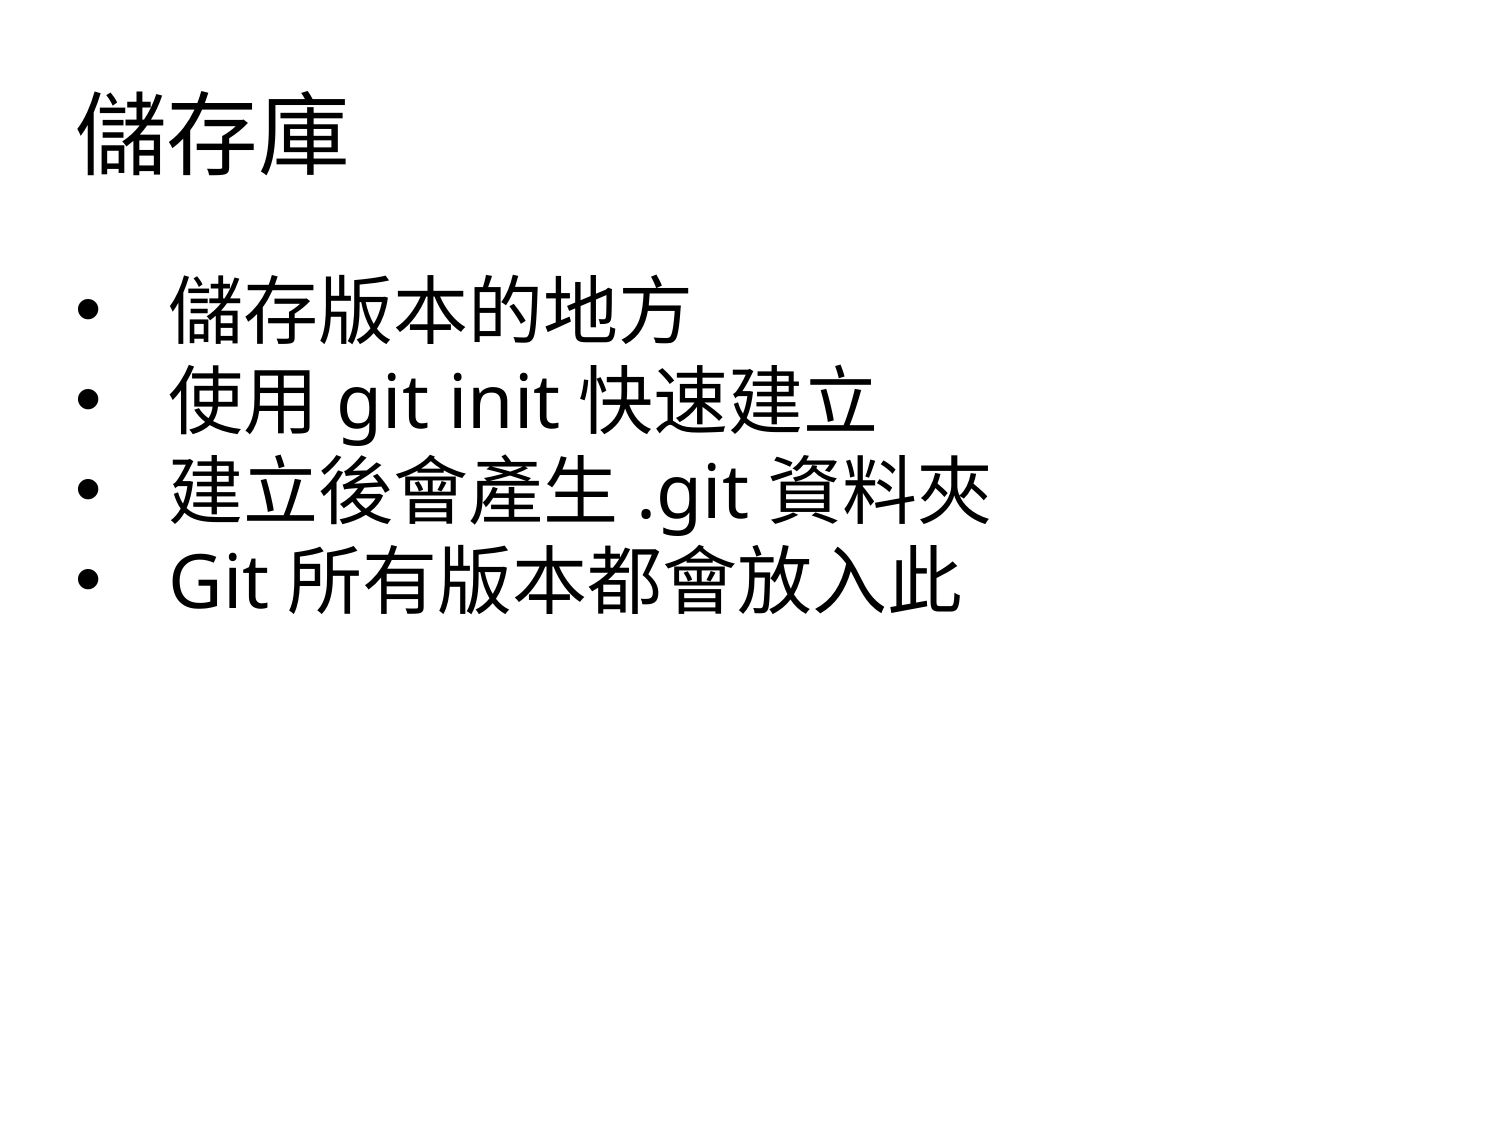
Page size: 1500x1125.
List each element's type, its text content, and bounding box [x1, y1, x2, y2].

text_box 儲存庫 [75, 44, 1425, 233]
text_box 儲存版本的地方 使用git init快速建立 建立後會產生.git資料夾 Git所有版本都會放入此 [75, 263, 1425, 1032]
